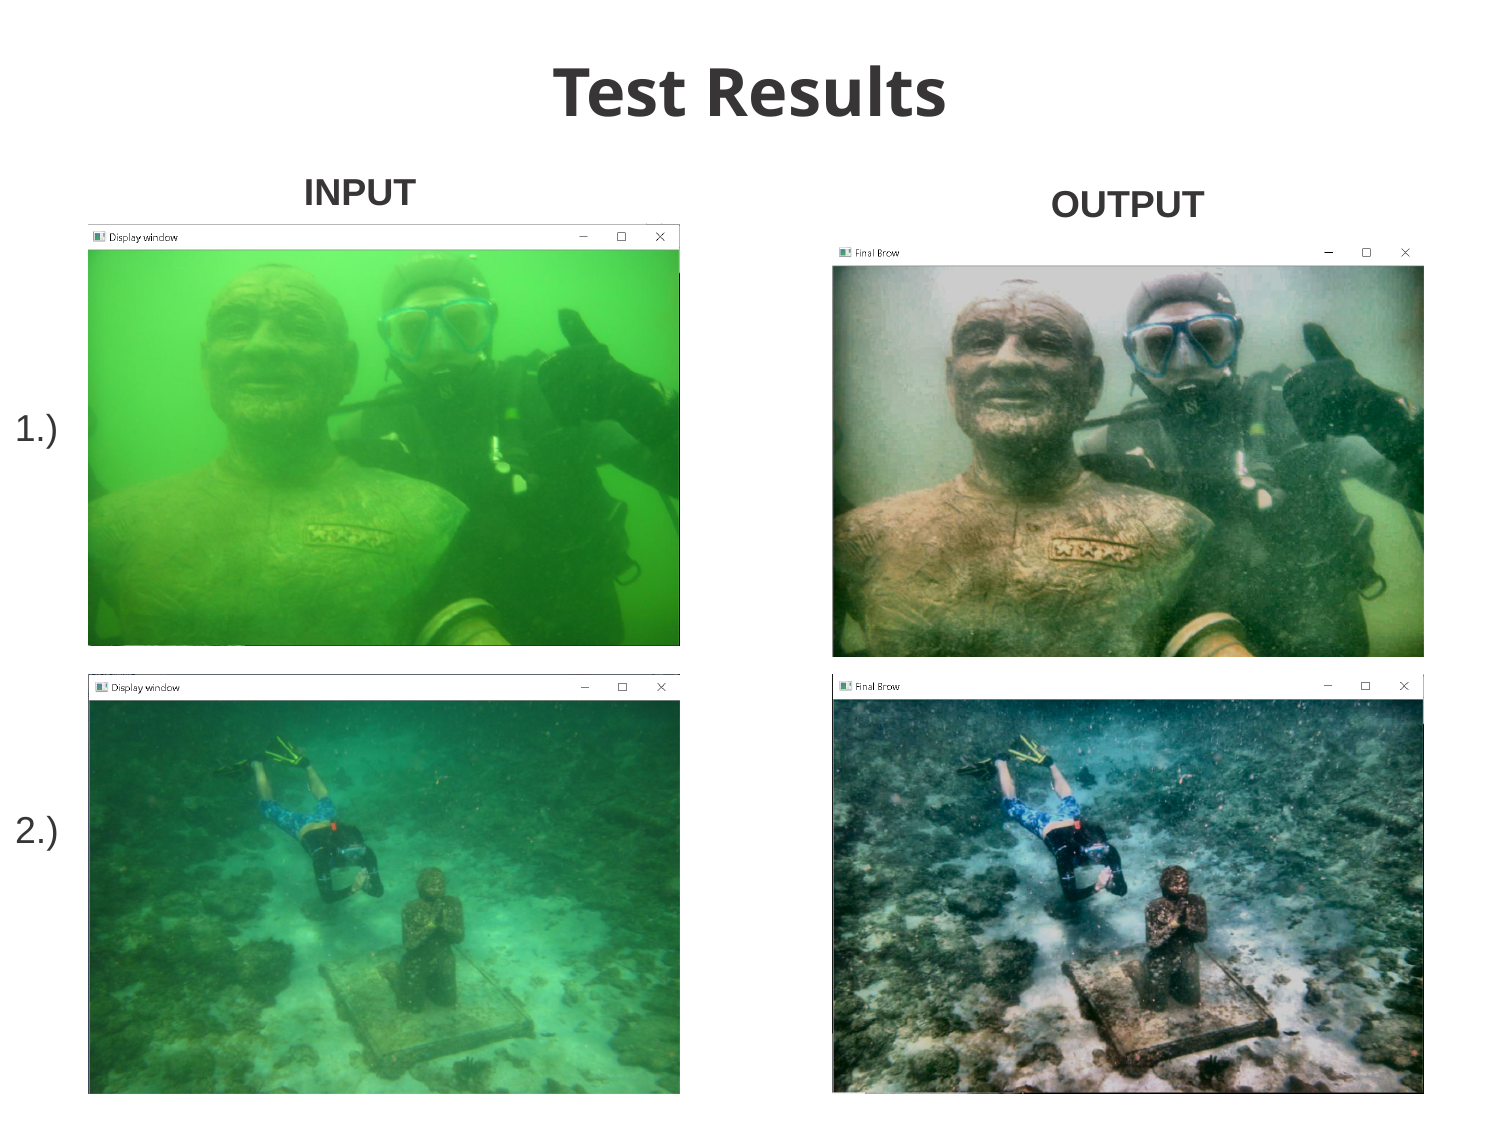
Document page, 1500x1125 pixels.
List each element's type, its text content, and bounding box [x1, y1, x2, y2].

picture [832, 674, 1424, 1095]
text_box 1.) [0, 397, 83, 457]
picture [88, 223, 680, 646]
picture [88, 674, 680, 1095]
text_box INPUT [112, 160, 609, 221]
title Test Results [75, 35, 1425, 185]
picture [832, 241, 1424, 658]
text_box 2.) [0, 798, 74, 859]
text_box OUTPUT [879, 172, 1376, 233]
